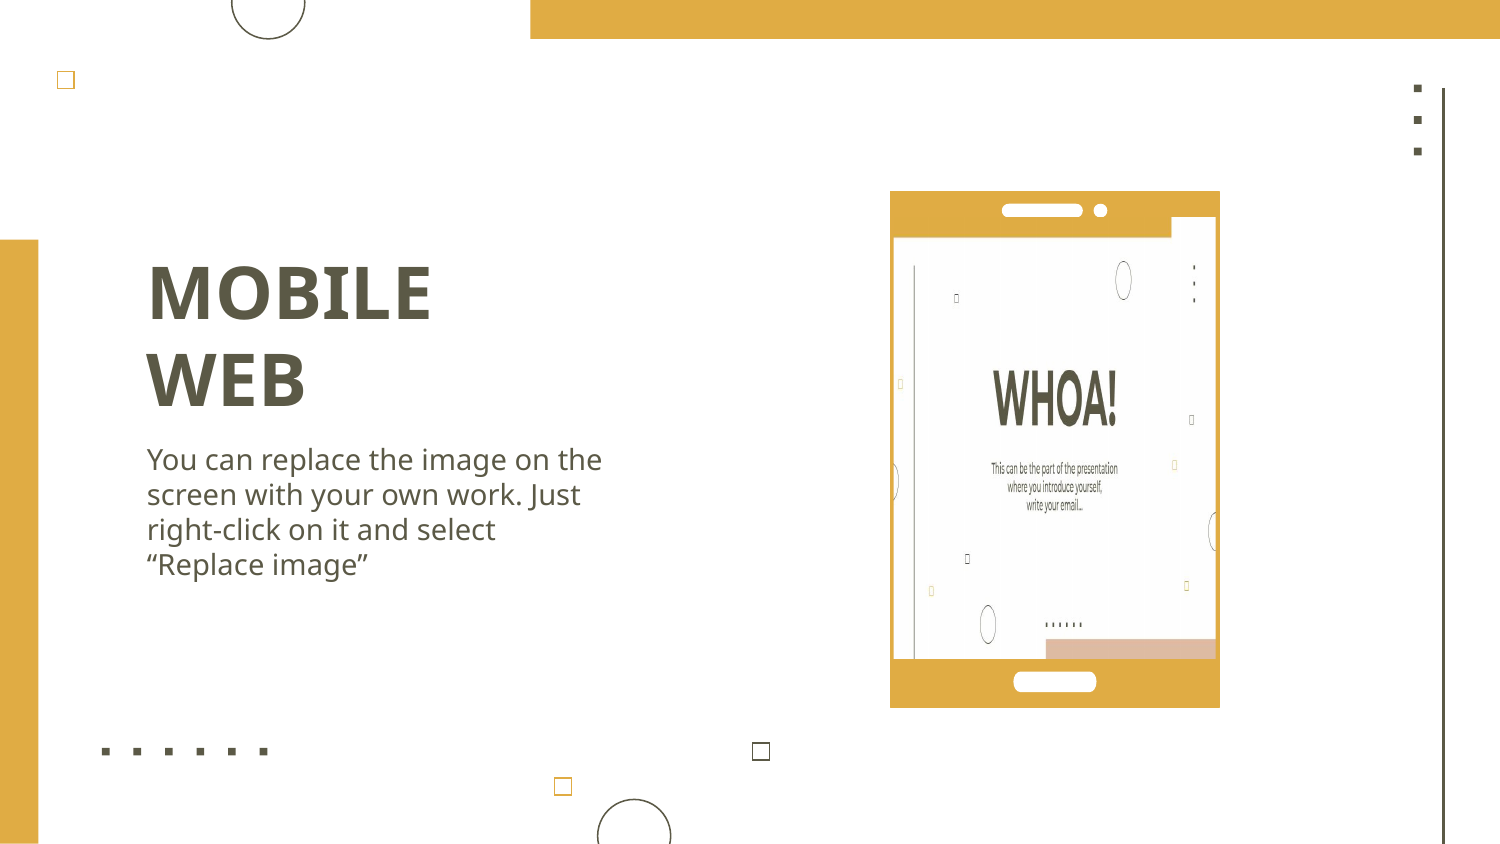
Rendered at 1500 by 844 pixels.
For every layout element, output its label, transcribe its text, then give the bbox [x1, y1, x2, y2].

subtitle You can replace the image on the screen with your own work. Just right-click on it and select “Replace image” [131, 426, 620, 613]
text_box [890, 191, 1220, 708]
title MOBILE WEB [131, 231, 620, 426]
picture [893, 217, 1216, 660]
